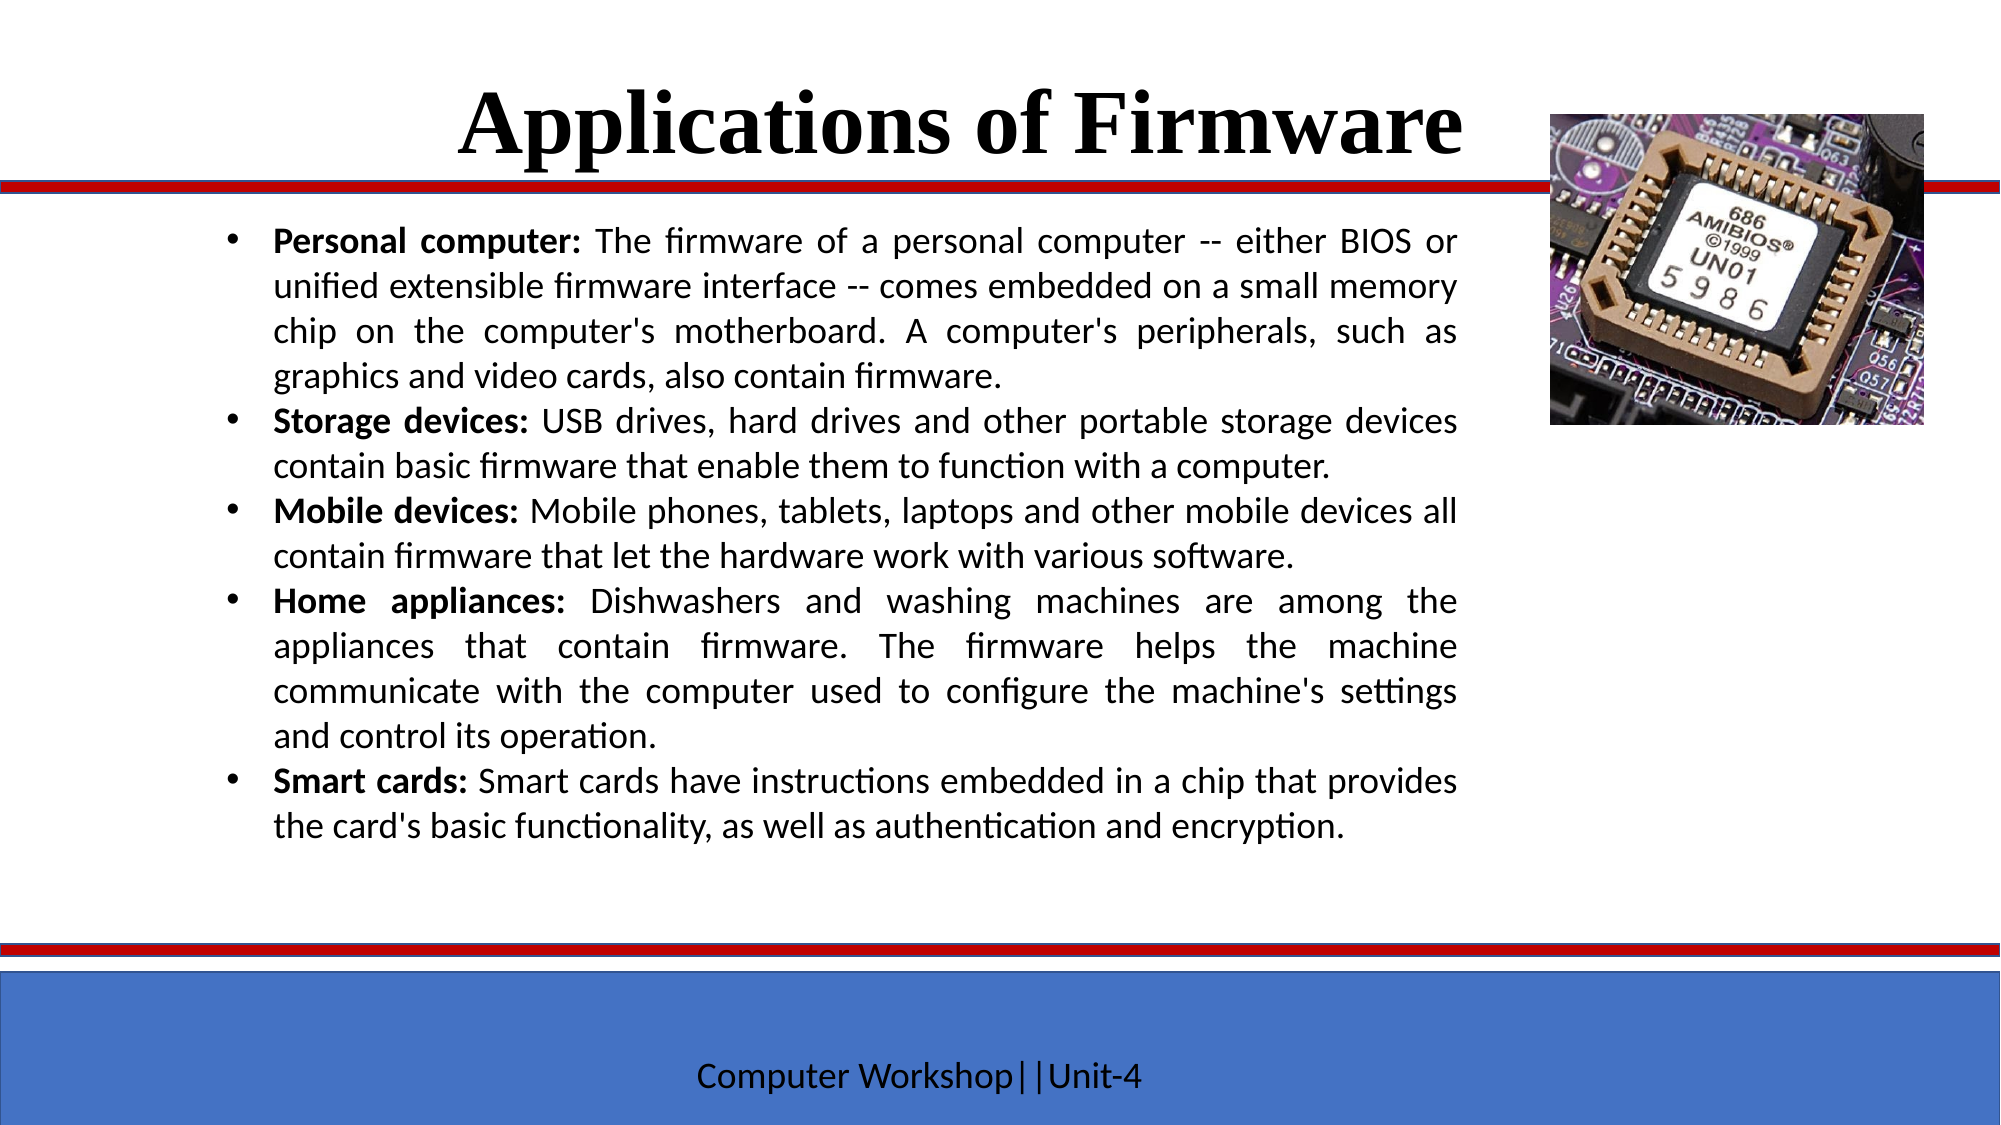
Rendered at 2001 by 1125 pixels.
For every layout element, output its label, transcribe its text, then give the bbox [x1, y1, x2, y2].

text_box [0, 180, 1550, 194]
text_box [0, 971, 2000, 1125]
title Applications of Firmware [211, 12, 1712, 180]
text_box [0, 943, 2000, 957]
text_box [1924, 180, 2000, 194]
text_box Computer Workshop||Unit-4 [682, 1043, 1242, 1103]
text_box Personal computer: The firmware of a personal computer -- either BIOS or unified extensible firmware interface -- comes embedded on a small memory chip on the computer's motherboard. A computer's peripherals, such as graphics and video cards, also contain firmware. Storage devices: USB drives, hard drives and other portable storage devices contain basic firmware that enable them to function with a computer. Mobile devices: Mobile phones, tablets, laptops and other mobile devices all contain firmware that let the hardware work with various software. Home appliances: Dishwashers and washing machines are among the appliances that contain firmware. The firmware helps the machine communicate with the computer used to configure the machine's settings and control its operation. Smart cards: Smart cards have instructions embedded in a chip that provides the card's basic functionality, as well as authentication and encryption. [211, 208, 1474, 899]
picture [1550, 114, 1924, 425]
